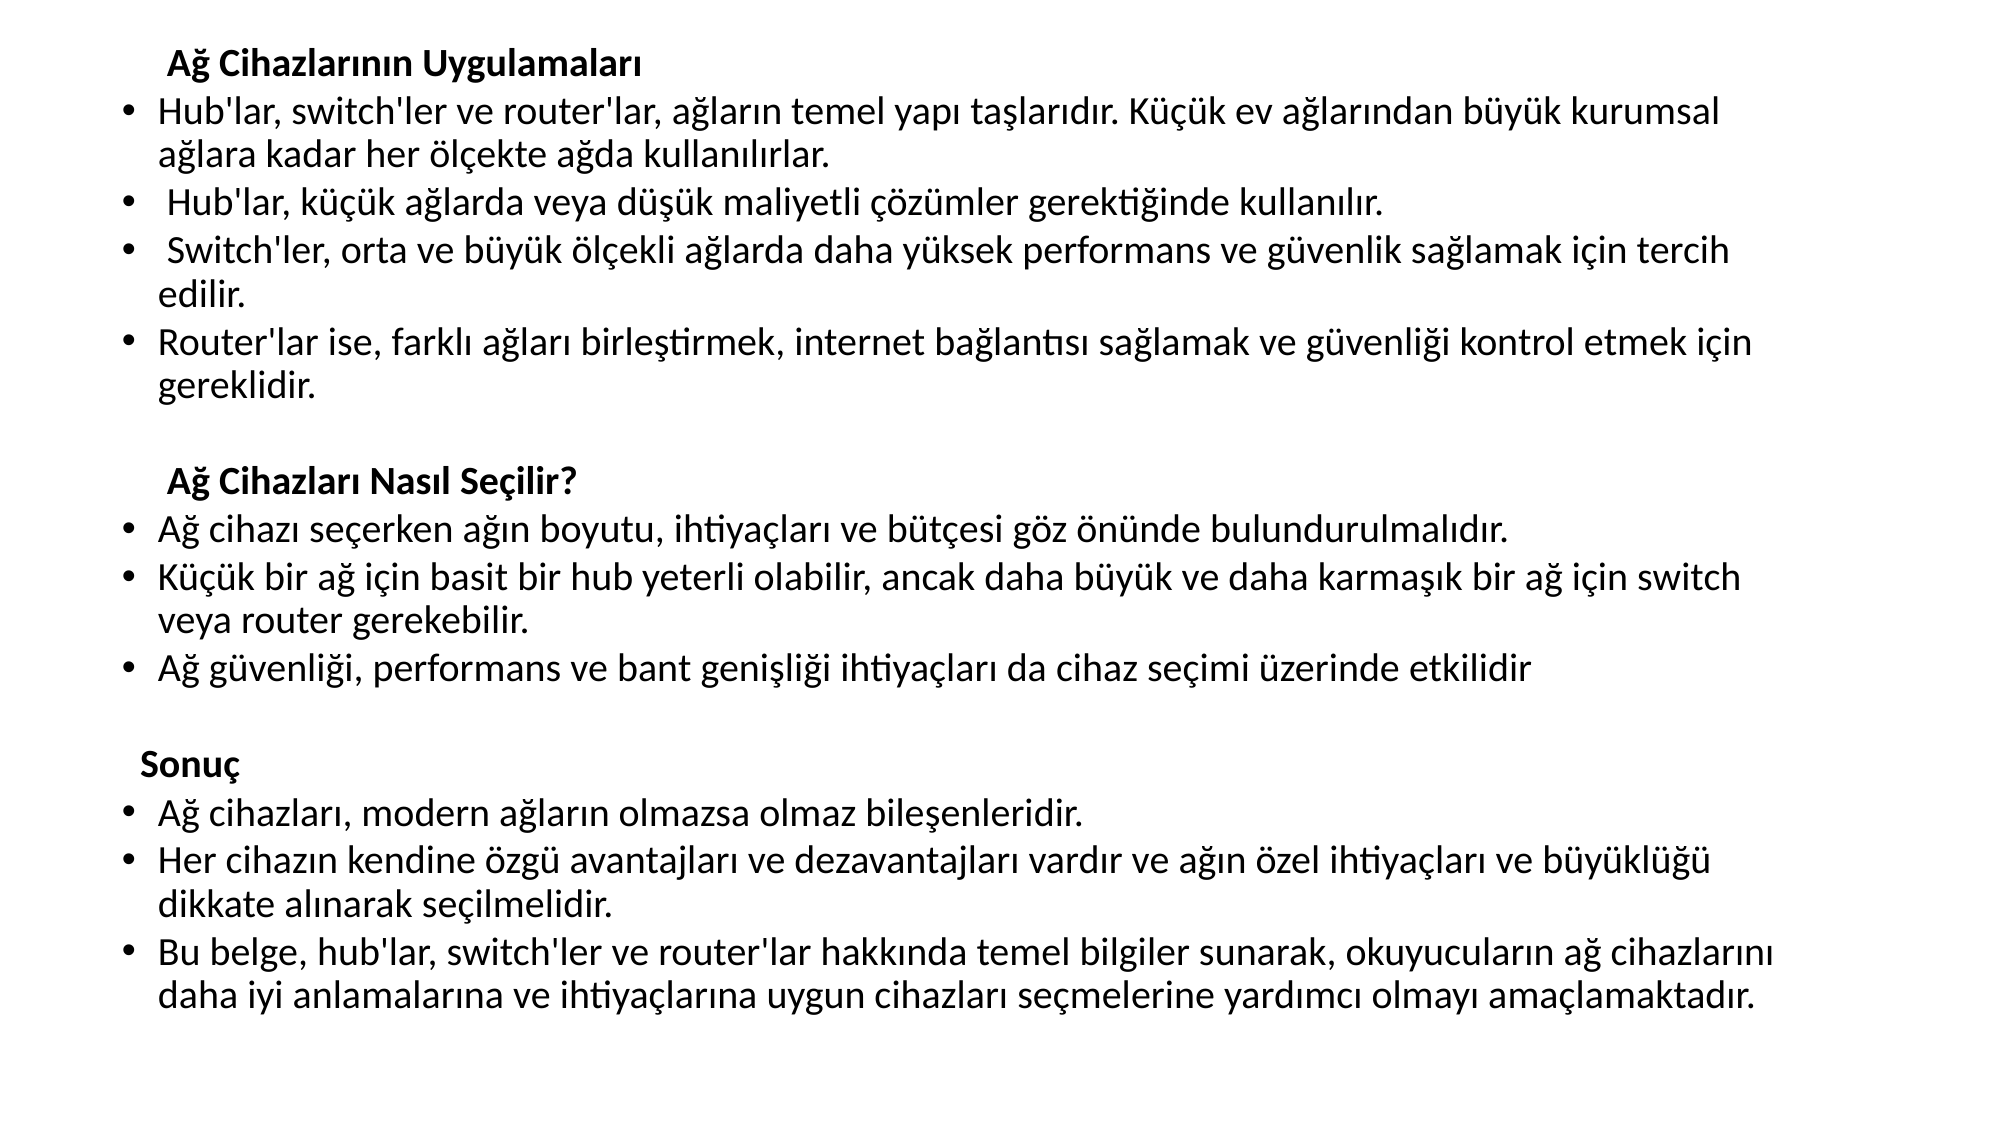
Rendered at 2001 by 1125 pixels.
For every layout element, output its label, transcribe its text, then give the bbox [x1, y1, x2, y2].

list Ağ Cihazlarının Uygulamaları Hub'lar, switch'ler ve router'lar, ağların temel yapı taşlarıdır. Küçük ev ağlarından büyük kurumsal ağlara kadar her ölçekte ağda kullanılırlar. Hub'lar, küçük ağlarda veya düşük maliyetli çözümler gerektiğinde kullanılır. Switch'ler, orta ve büyük ölçekli ağlarda daha yüksek performans ve güvenlik sağlamak için tercih edilir. Router'lar ise, farklı ağları birleştirmek, internet bağlantısı sağlamak ve güvenliği kontrol etmek için gereklidir. Ağ Cihazları Nasıl Seçilir? Ağ cihazı seçerken ağın boyutu, ihtiyaçları ve bütçesi göz önünde bulundurulmalıdır. Küçük bir ağ için basit bir hub yeterli olabilir, ancak daha büyük ve daha karmaşık bir ağ için switch veya router gerekebilir. Ağ güvenliği, performans ve bant genişliği ihtiyaçları da cihaz seçimi üzerinde etkilidir Sonuç Ağ cihazları, modern ağların olmazsa olmaz bileşenleridir. Her cihazın kendine özgü avantajları ve dezavantajları vardır ve ağın özel ihtiyaçları ve büyüklüğü dikkate alınarak seçilmelidir. Bu belge, hub'lar, switch'ler ve router'lar hakkında temel bilgiler sunarak, okuyucuların ağ cihazlarını daha iyi anlamalarına ve ihtiyaçlarına uygun cihazları seçmelerine yardımcı olmayı amaçlamaktadır. [106, 34, 1832, 1107]
